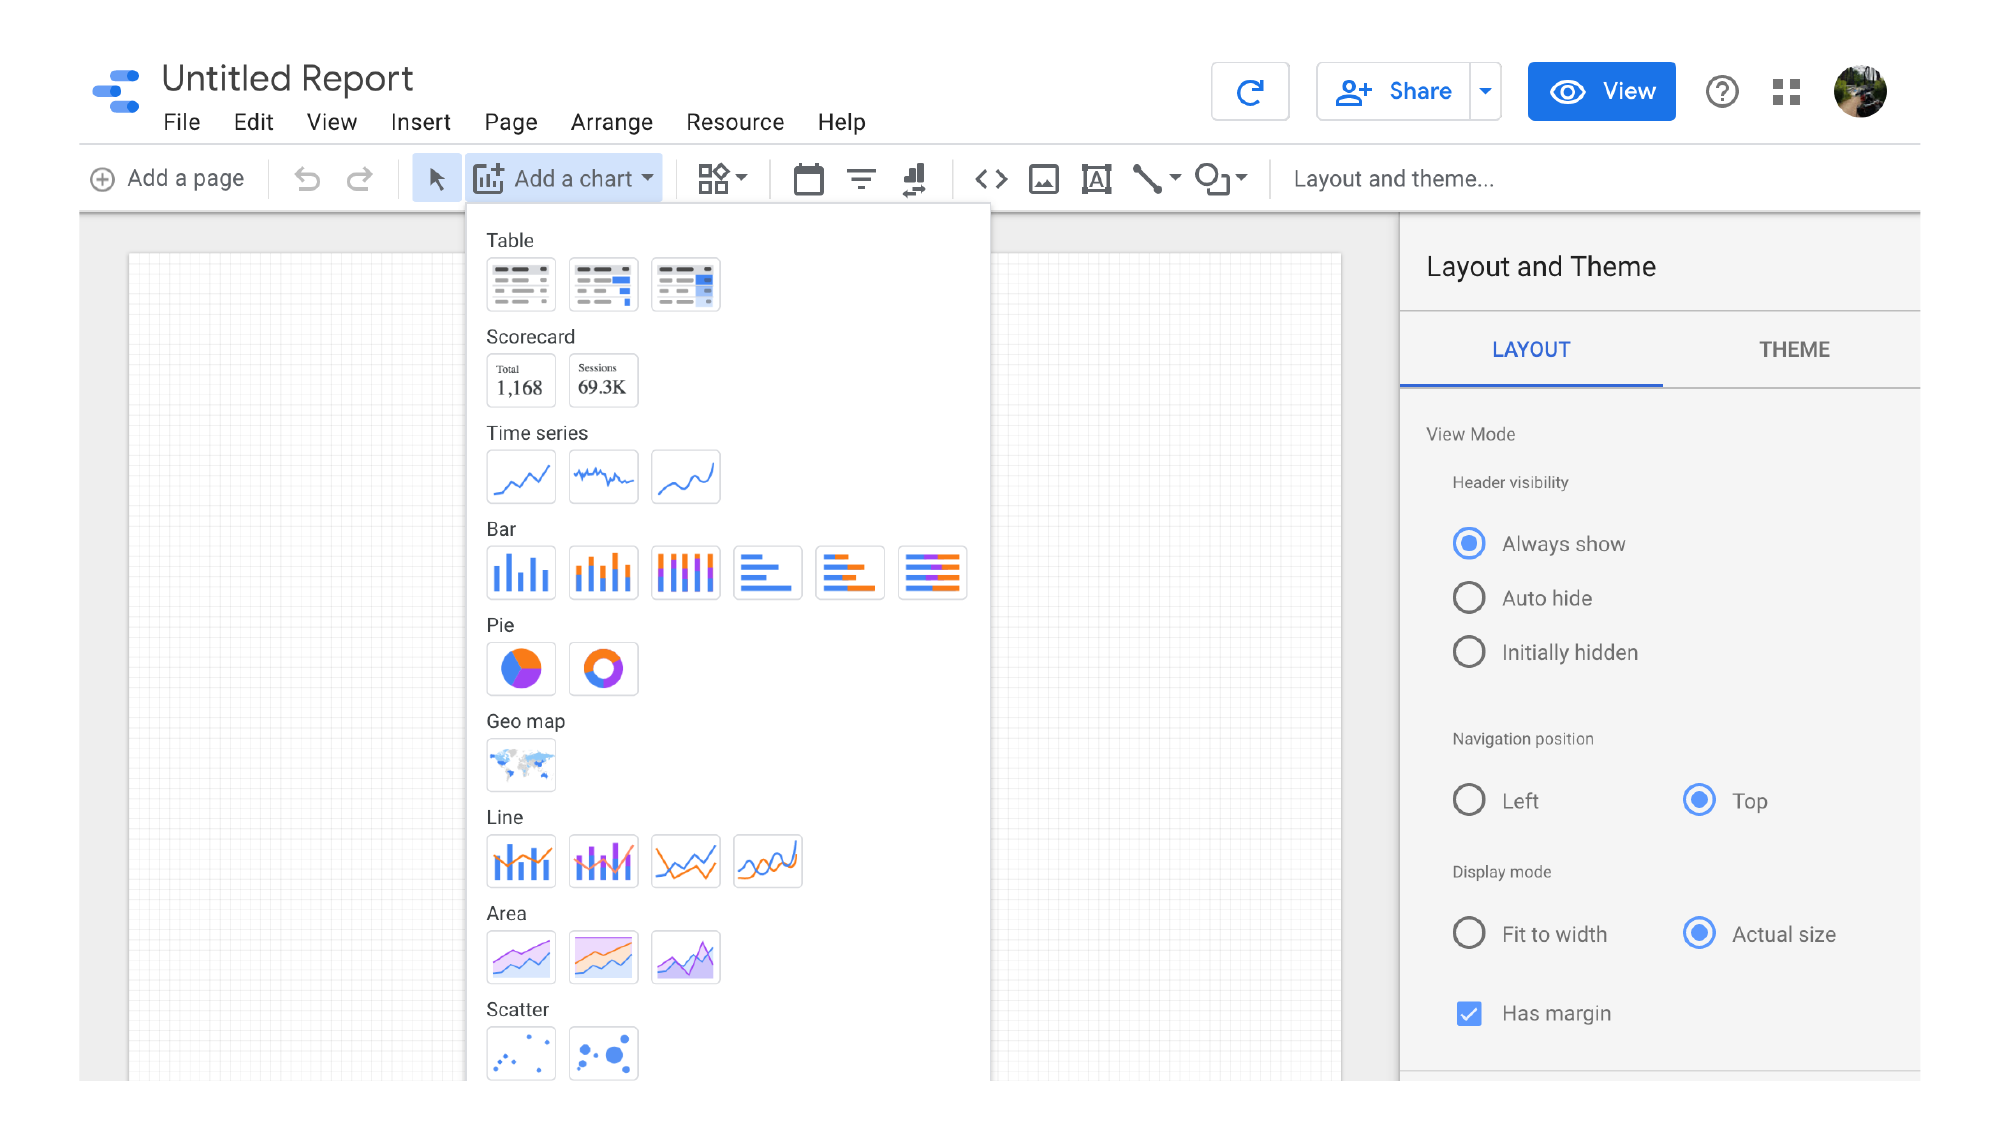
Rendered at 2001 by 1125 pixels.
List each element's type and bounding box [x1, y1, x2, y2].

list [79, 44, 1921, 1081]
